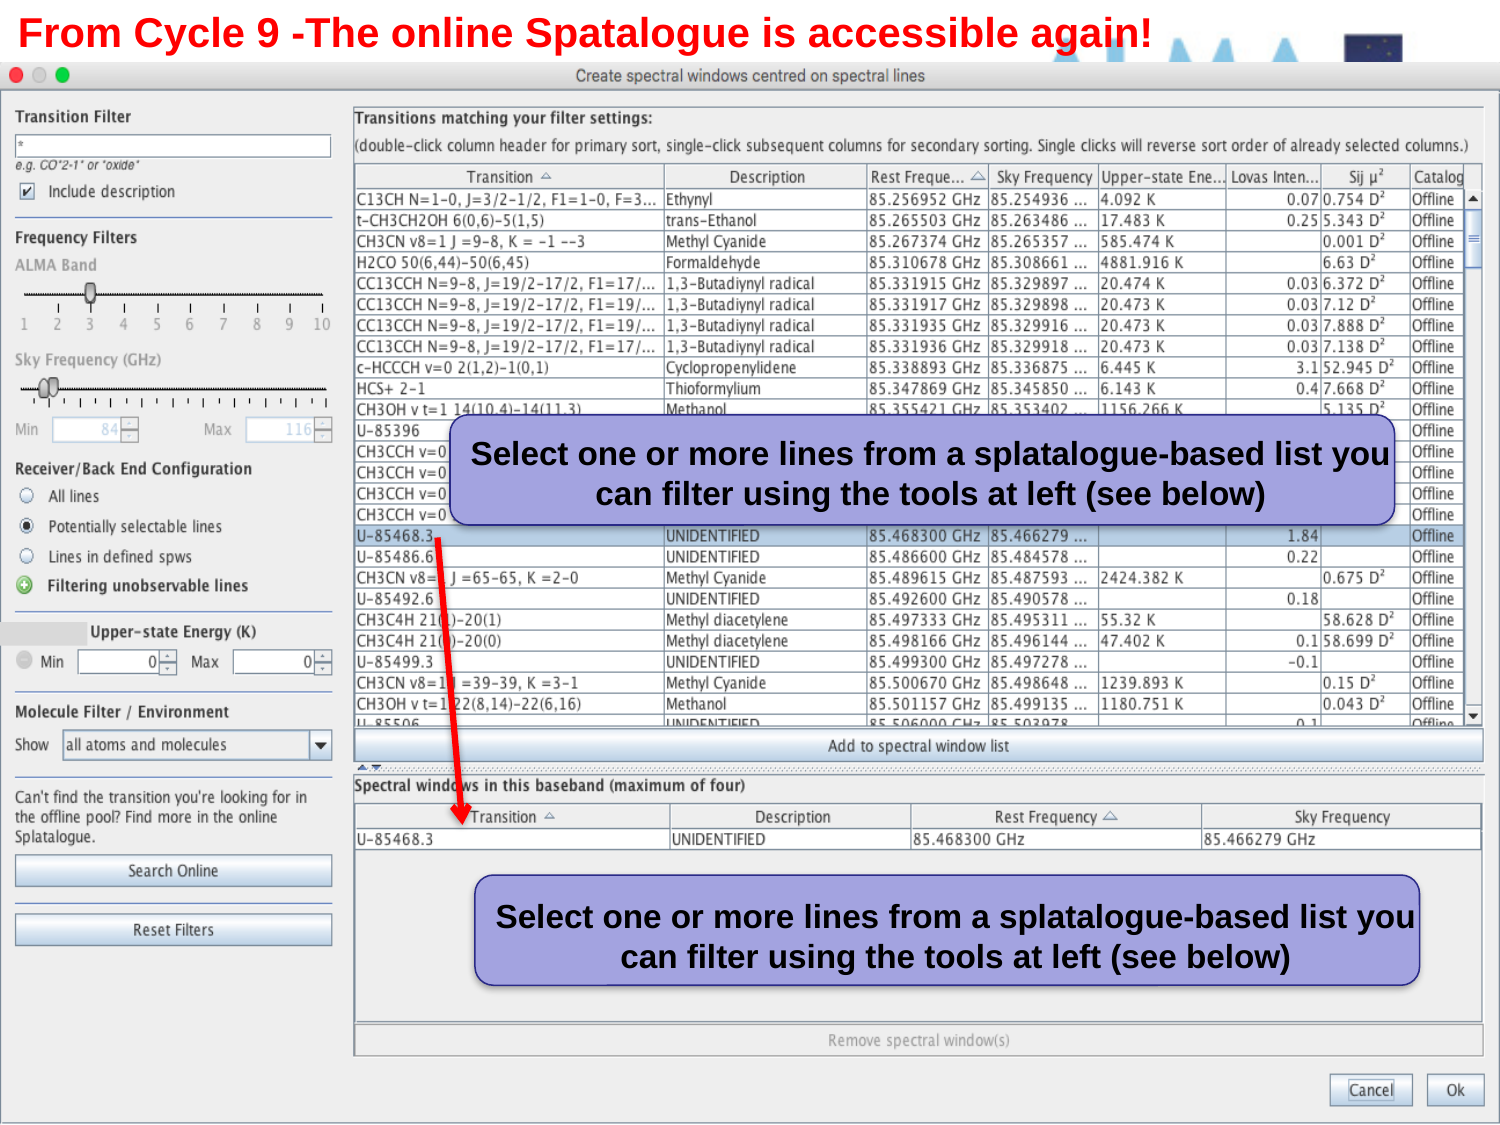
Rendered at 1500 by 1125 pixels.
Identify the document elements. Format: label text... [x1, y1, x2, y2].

picture [1225, 0, 1500, 62]
text_box From Cycle 9 -The online Spatalogue is accessible again! [3, 0, 1225, 61]
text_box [474, 874, 1438, 986]
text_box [437, 537, 463, 826]
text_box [0, 62, 1500, 1125]
